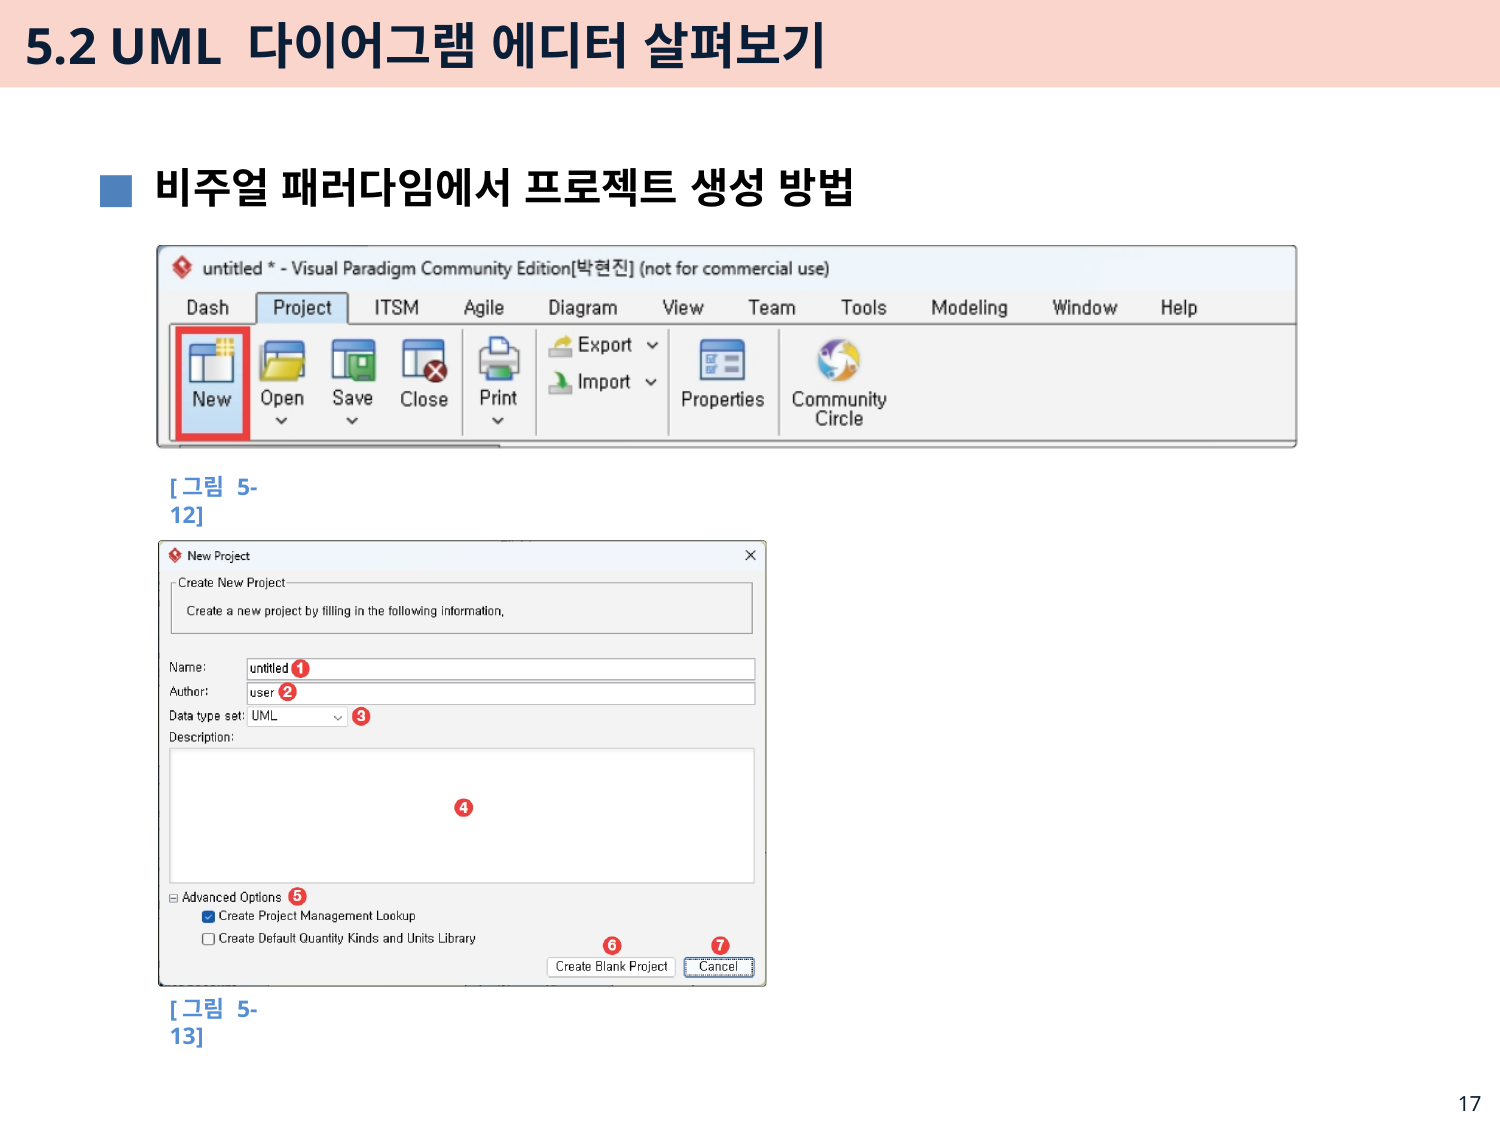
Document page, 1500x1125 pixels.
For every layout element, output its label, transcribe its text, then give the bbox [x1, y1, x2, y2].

picture [156, 539, 767, 988]
text_box [그림 5-13] [154, 993, 302, 1057]
text_box [그림 5-12] [154, 465, 302, 535]
picture [154, 245, 1299, 450]
list 비주얼 패러다임에서 프로젝트 생성 방법 [81, 129, 1453, 232]
title 5.2 UML 다이어그램 에디터 살펴보기 [10, 5, 1288, 84]
